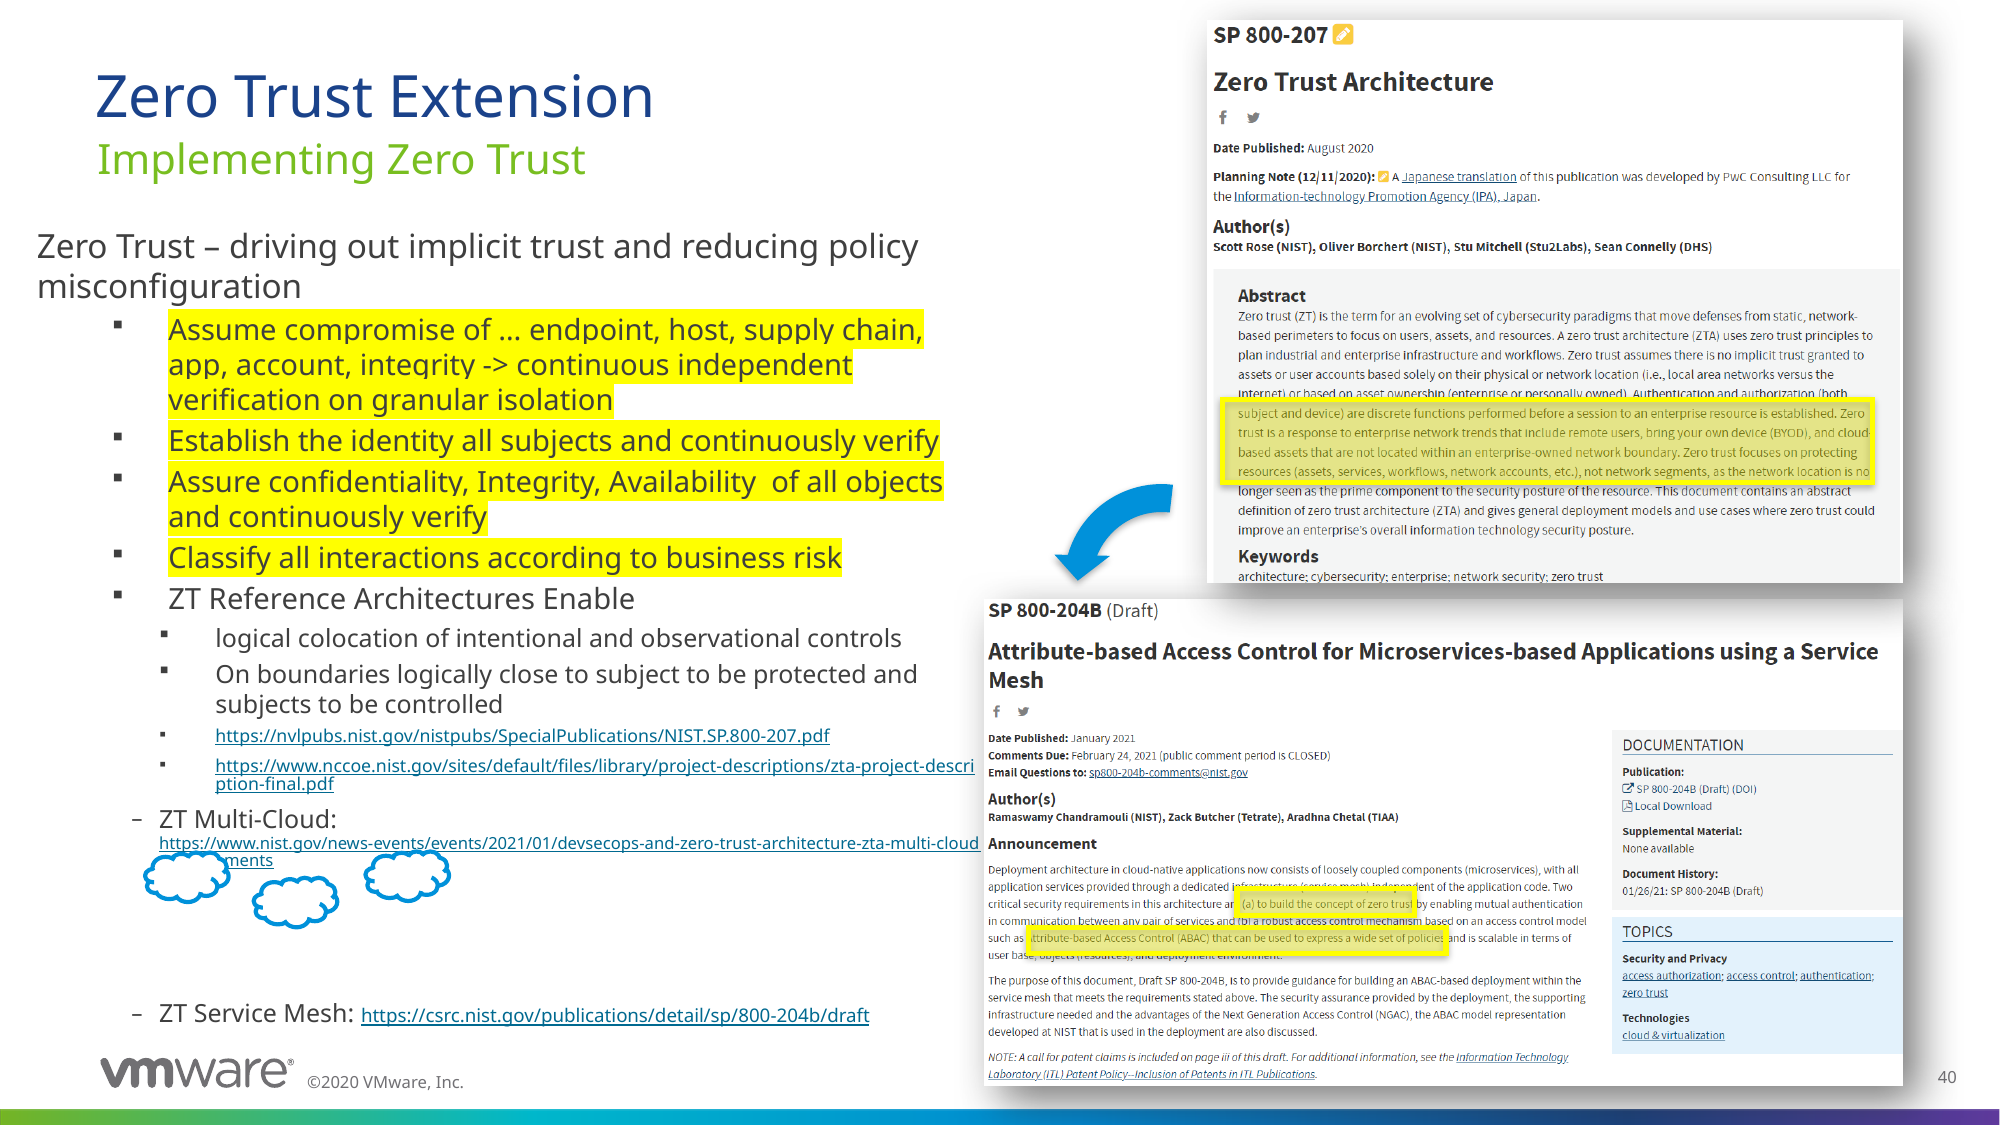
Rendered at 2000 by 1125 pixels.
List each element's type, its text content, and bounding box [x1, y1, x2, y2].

text_box [1052, 483, 1174, 582]
text_box [363, 849, 452, 904]
picture [1207, 20, 1903, 583]
subtitle Implementing Zero Trust [97, 133, 1189, 174]
title Zero Trust Extension [95, 67, 1190, 131]
list Zero Trust – driving out implicit trust and reducing policy misconfiguration Assume compromise of … endpoint, host, supply chain, app, account, integrity -> continuous independent verification on granular isolation Establish the identity all subjects and continuously verify Assure confidentiality, Integrity, Availability of all objects and continuously verify Classify all interactions according to business risk ZT Reference Architectures Enable logical colocation of intentional and observational controls On boundaries logically close to subject to be protected and subjects to be controlled https://nvlpubs.nist.gov/nistpubs/SpecialPublications/NIST.SP.800-207.pdf https://www.nccoe.nist.gov/sites/default/files/library/project-descriptions/zta-project-description-final.pdf ZT Multi-Cloud: https://www.nist.gov/news-events/events/2021/01/devsecops-and-zero-trust-architecture-zta-multi-cloud-environments ZT Service Mesh: https://csrc.nist.gov/publications/detail/sp/800-204b/draft [36, 224, 985, 975]
picture [983, 599, 1903, 1087]
text_box [143, 850, 231, 905]
picture [0, 1109, 2000, 1125]
text_box [251, 875, 340, 930]
